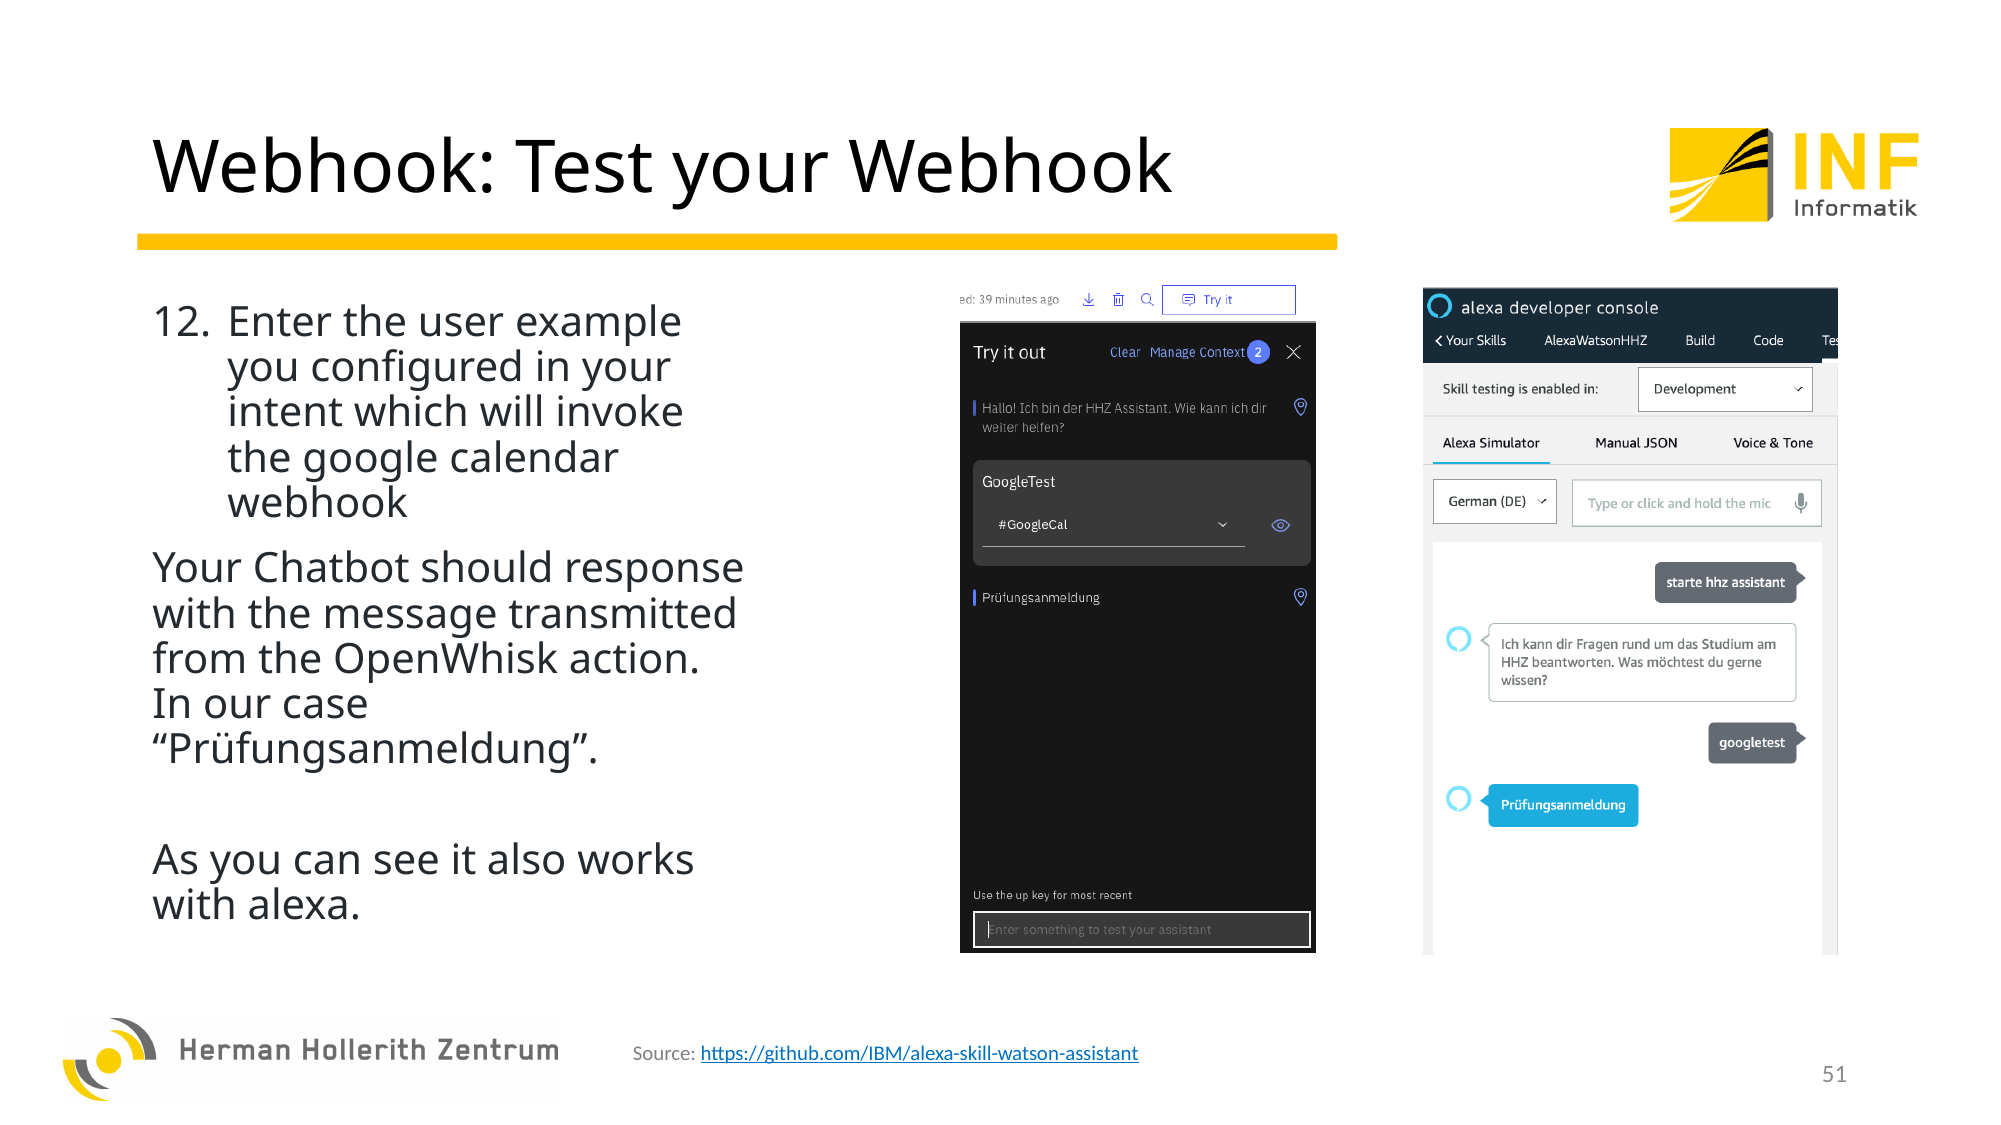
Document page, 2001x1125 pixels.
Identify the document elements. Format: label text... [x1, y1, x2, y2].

text_box Source: https://github.com/IBM/alexa-skill-watson-assistant [618, 1032, 1631, 1072]
picture [1423, 287, 1838, 955]
title Webhook: Test your Webhook [137, 59, 1863, 278]
picture [960, 281, 1316, 953]
picture [1863, 121, 1937, 228]
picture [63, 1018, 558, 1101]
list Enter the user example you configured in your intent which will invoke the google calendar webhook Your Chatbot should response with the message transmitted from the OpenWhisk action. In our case “Prüfungsanmeldung”. As you can see it also works with alexa. [137, 293, 760, 942]
slide_number 50 [1412, 1042, 1863, 1103]
